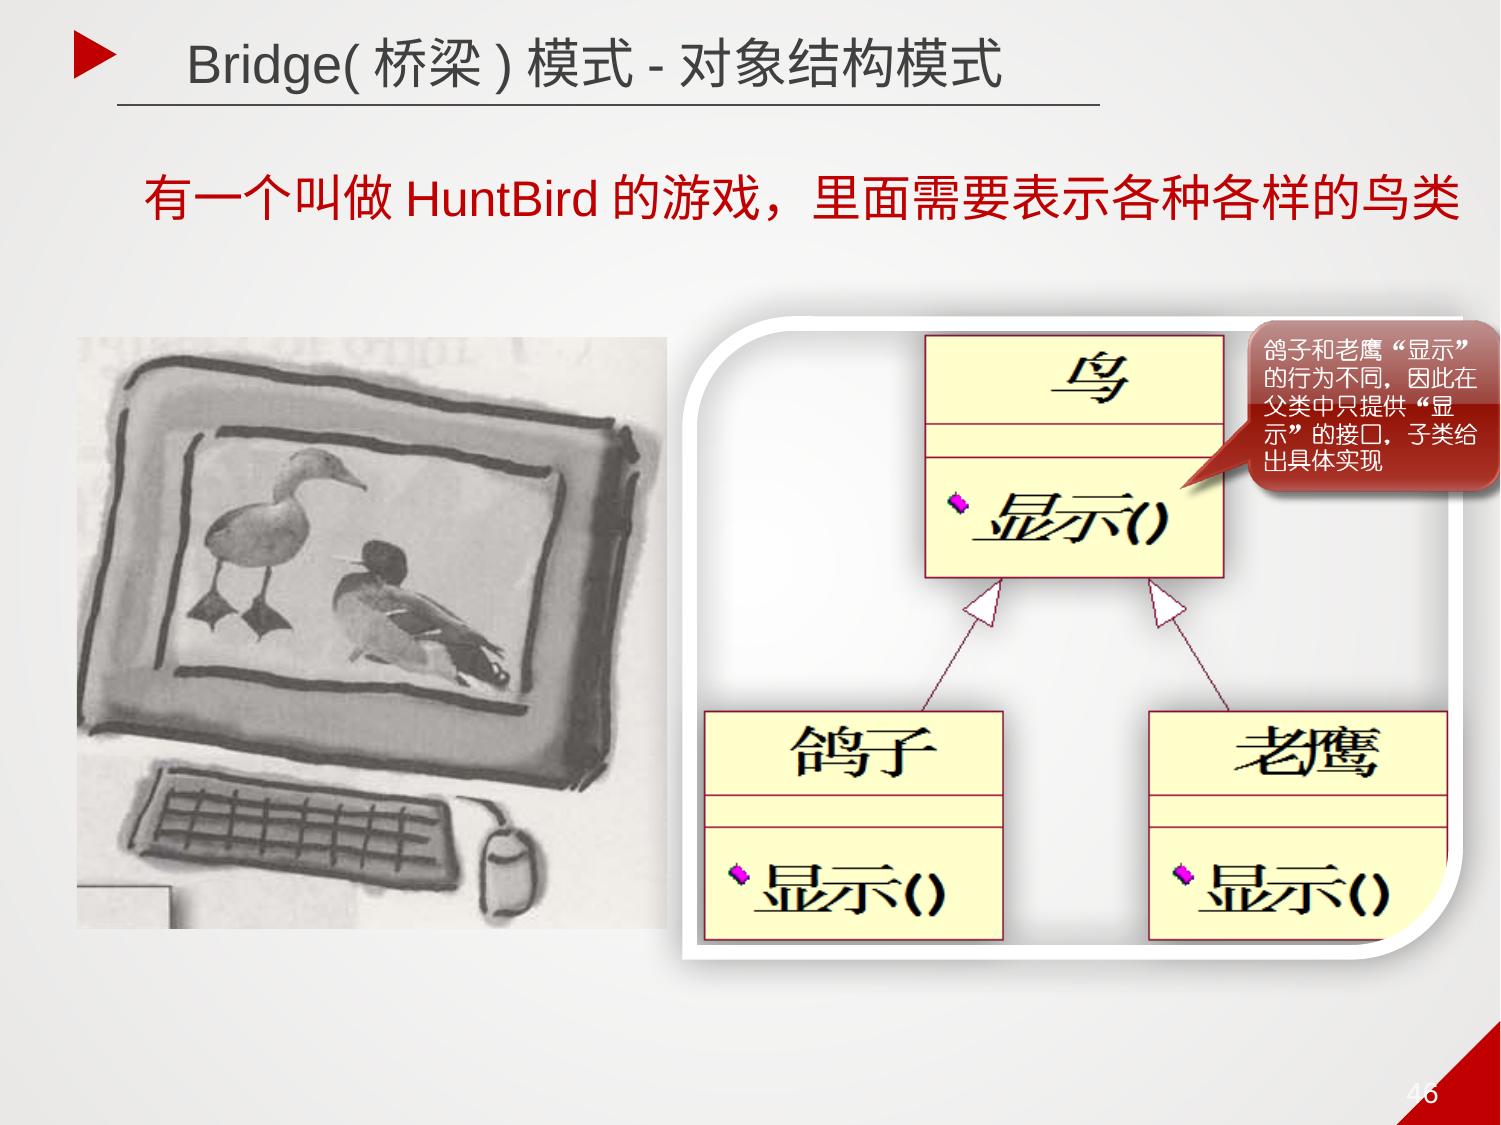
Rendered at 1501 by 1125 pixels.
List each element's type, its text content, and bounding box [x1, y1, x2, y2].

picture [1426, 1085, 1434, 1092]
picture [1410, 1087, 1416, 1096]
text_box [74, 30, 117, 79]
text_box 有一个叫做HuntBird的游戏，里面需要表示各种各样的鸟类 [53, 159, 1488, 235]
text_box Bridge(桥梁)模式-对象结构模式 [171, 21, 1176, 88]
picture [0, 0, 1501, 1125]
